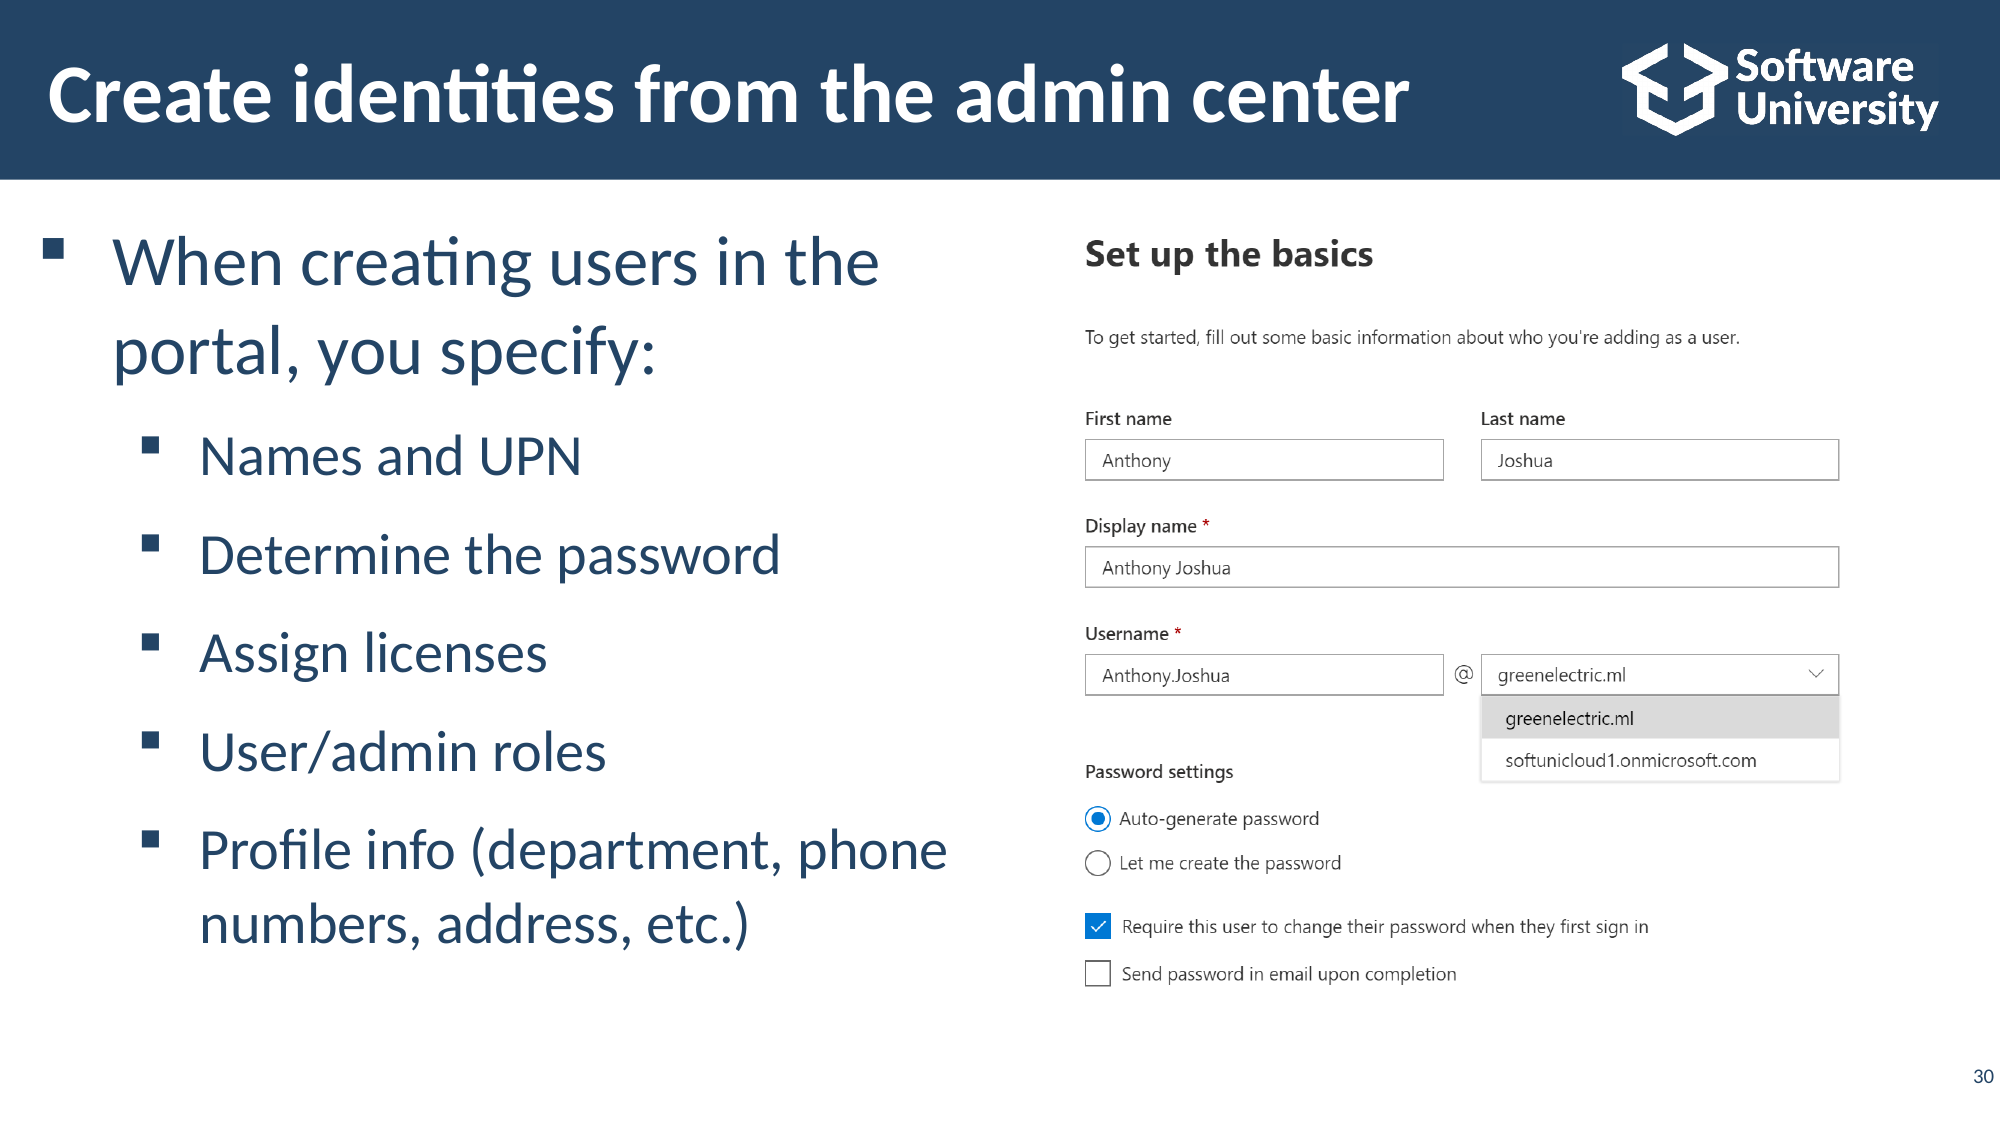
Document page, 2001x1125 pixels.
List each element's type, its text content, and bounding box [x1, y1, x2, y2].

slide_number 30 [1929, 1049, 2000, 1100]
list When creating users in the portal, you specify: Names and UPN Determine the password Assign licenses User/admin roles Profile info (department, phone numbers, address, etc.) [19, 204, 1958, 1059]
title Create identities from the admin center [31, 16, 1591, 162]
picture [1622, 43, 1939, 136]
picture [1029, 186, 1915, 1016]
